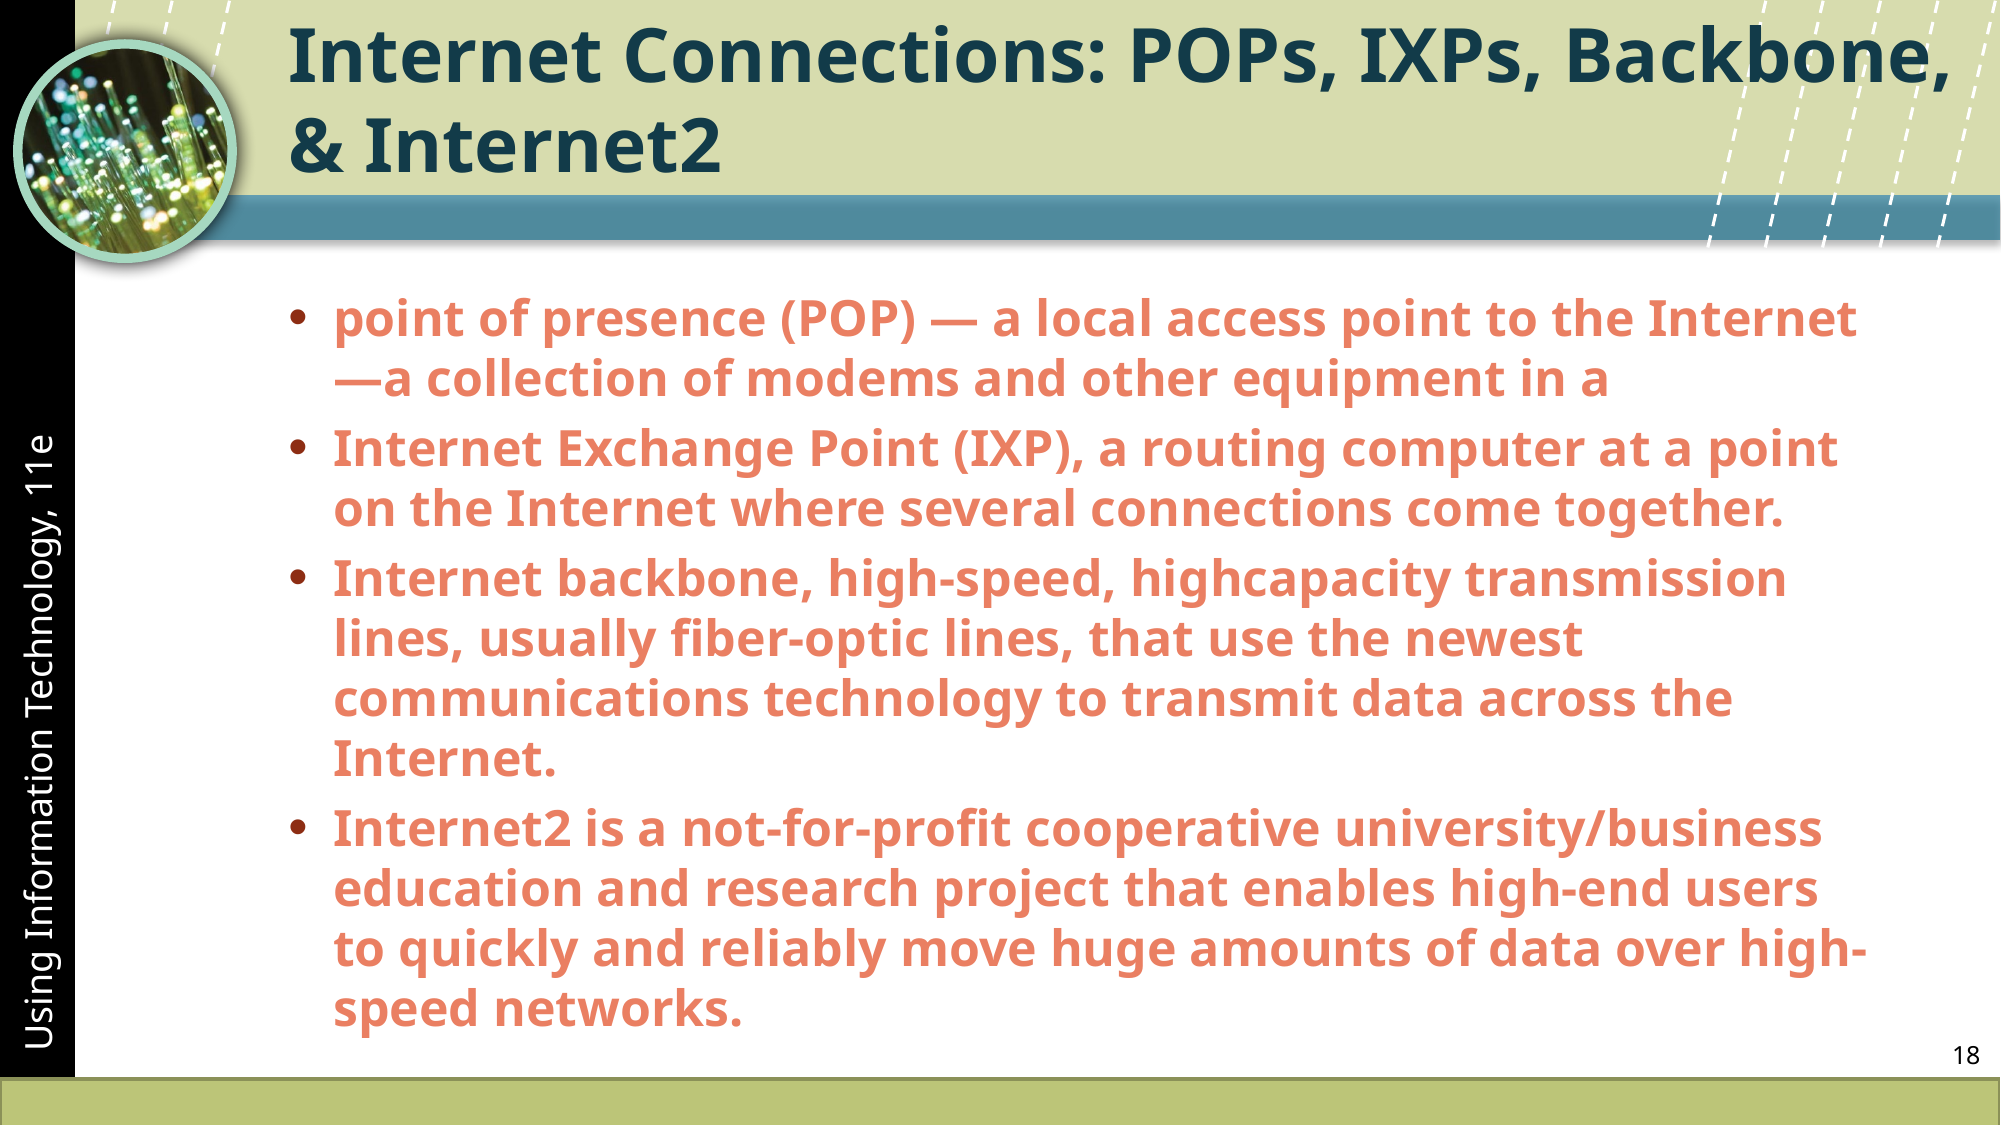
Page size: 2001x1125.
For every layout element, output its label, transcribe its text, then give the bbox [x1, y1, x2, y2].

picture [23, 49, 227, 253]
list point of presence (POP) — a local access point to the Internet—a collection of modems and other equipment in a Internet Exchange Point (IXP), a routing computer at a point on the Internet where several connections come together. Internet backbone, high-speed, highcapacity transmission lines, usually fiber-optic lines, that use the newest communications technology to transmit data across the Internet. Internet2 is a not-for-profit cooperative university/business education and research project that enables high-end users to quickly and reliably move huge amounts of data over high-speed networks. [273, 279, 1900, 1077]
text_box [0, 1077, 2000, 1125]
slide_number 18 [1795, 1033, 1996, 1077]
title Internet Connections: POPs, IXPs, Backbone, & Internet2 [273, 0, 2000, 195]
